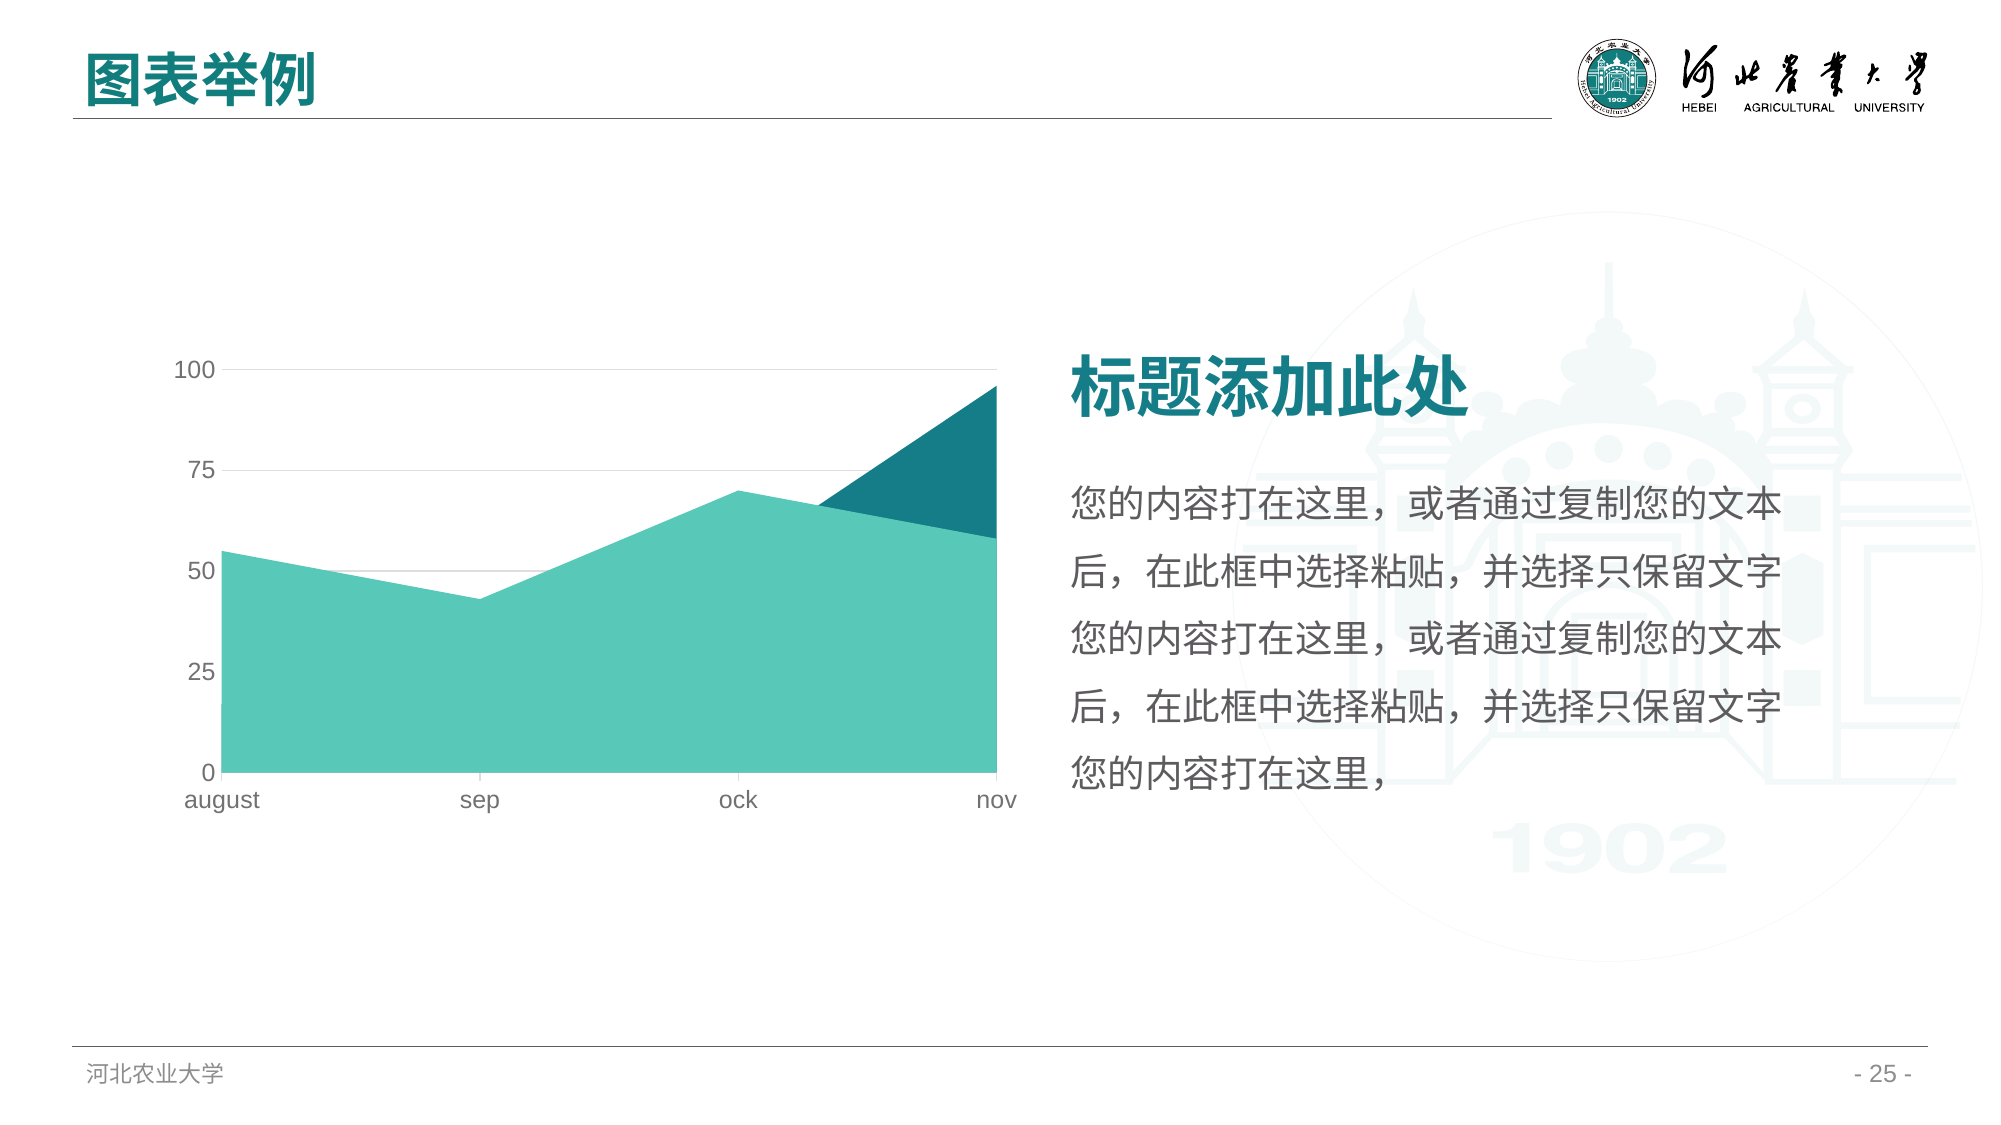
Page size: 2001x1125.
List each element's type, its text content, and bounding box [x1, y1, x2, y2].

footer 河北农业大学 [71, 1048, 747, 1097]
slide_number - 25 - [1477, 1048, 1928, 1097]
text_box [1069, 329, 1783, 820]
chart [152, 332, 1022, 834]
list 图表举例 [69, 38, 1557, 117]
